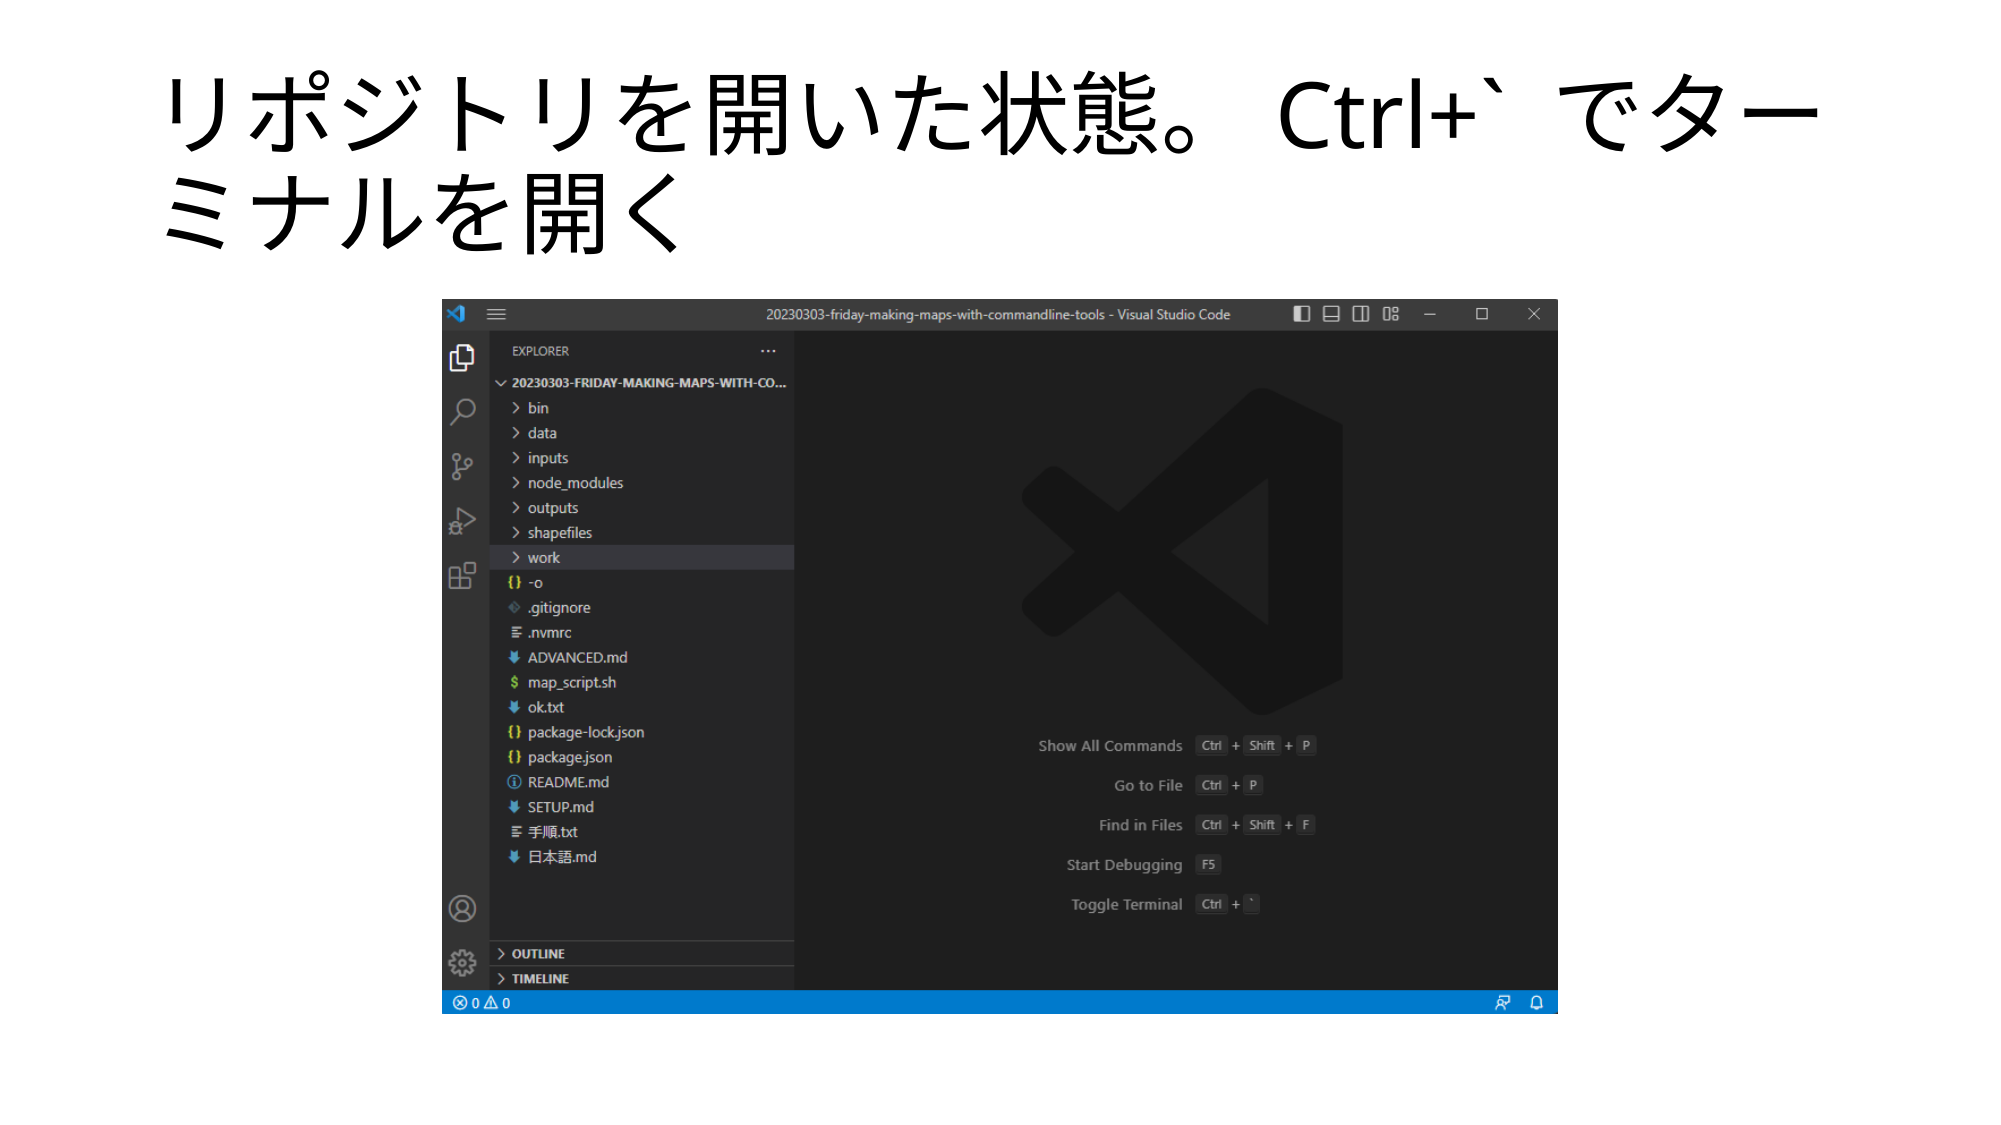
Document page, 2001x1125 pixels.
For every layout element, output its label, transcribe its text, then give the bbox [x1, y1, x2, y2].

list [442, 299, 1558, 1014]
title リポジトリを開いた状態。Ctrl+` でターミナルを開く [137, 59, 1863, 278]
